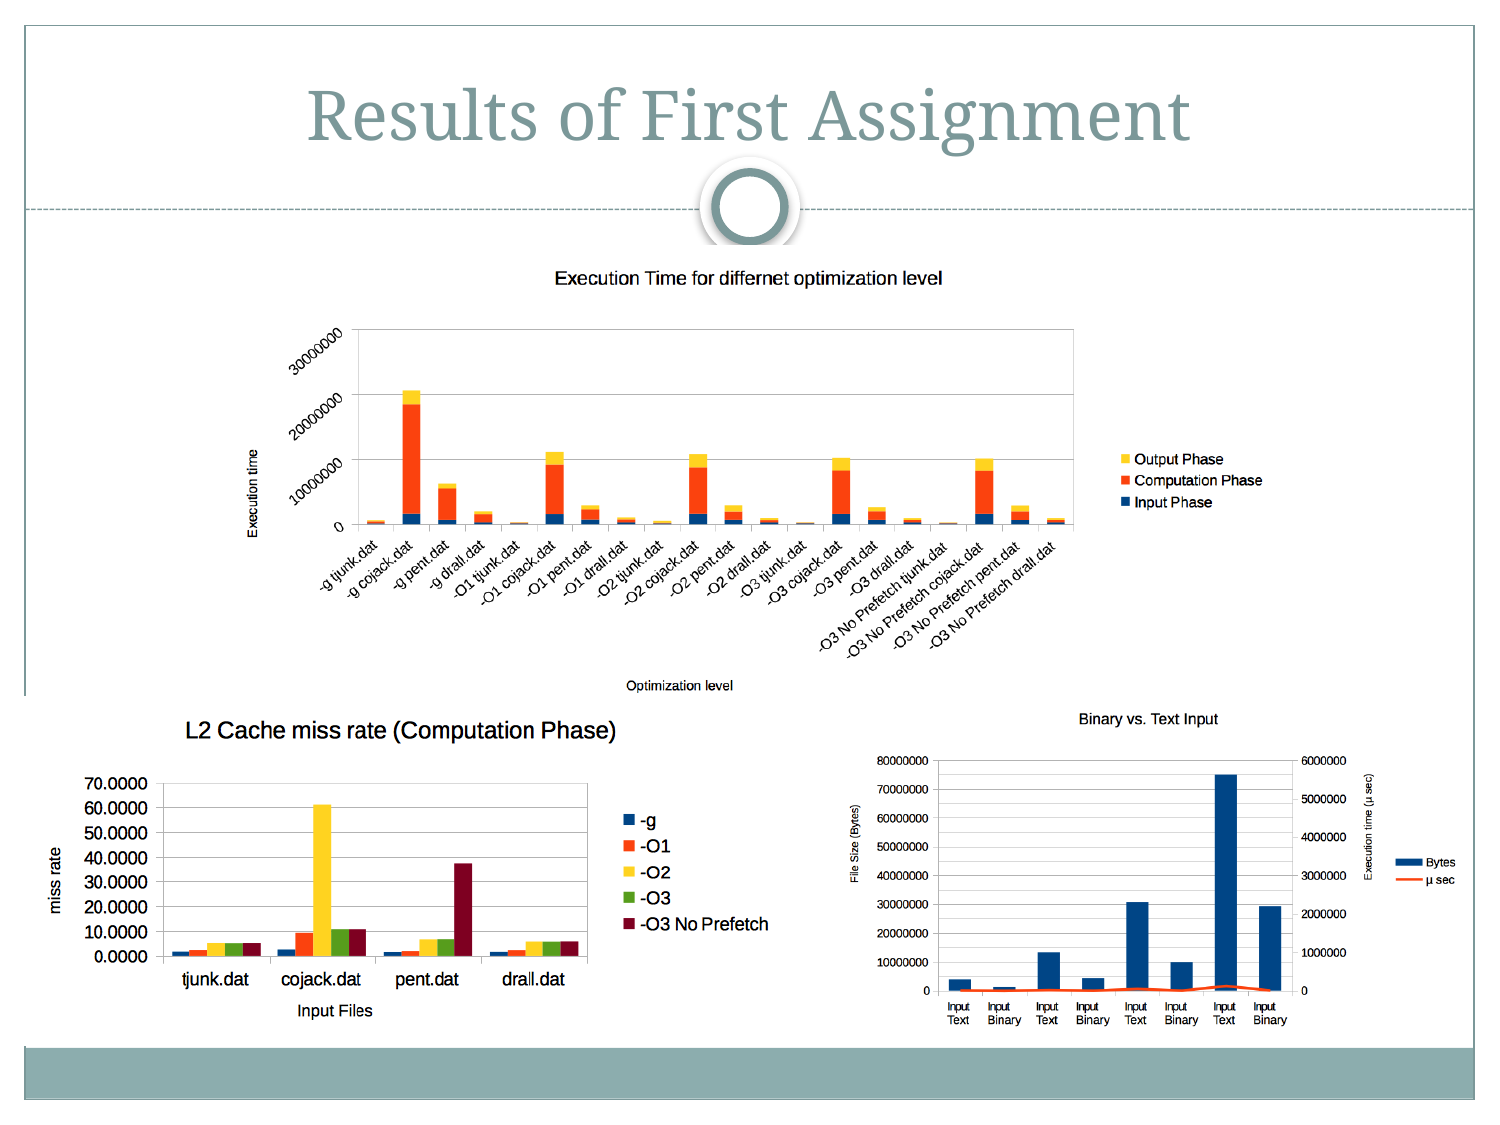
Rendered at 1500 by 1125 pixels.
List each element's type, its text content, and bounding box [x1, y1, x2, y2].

title Results of First Assignment [49, 37, 1450, 162]
picture [14, 245, 1465, 1047]
